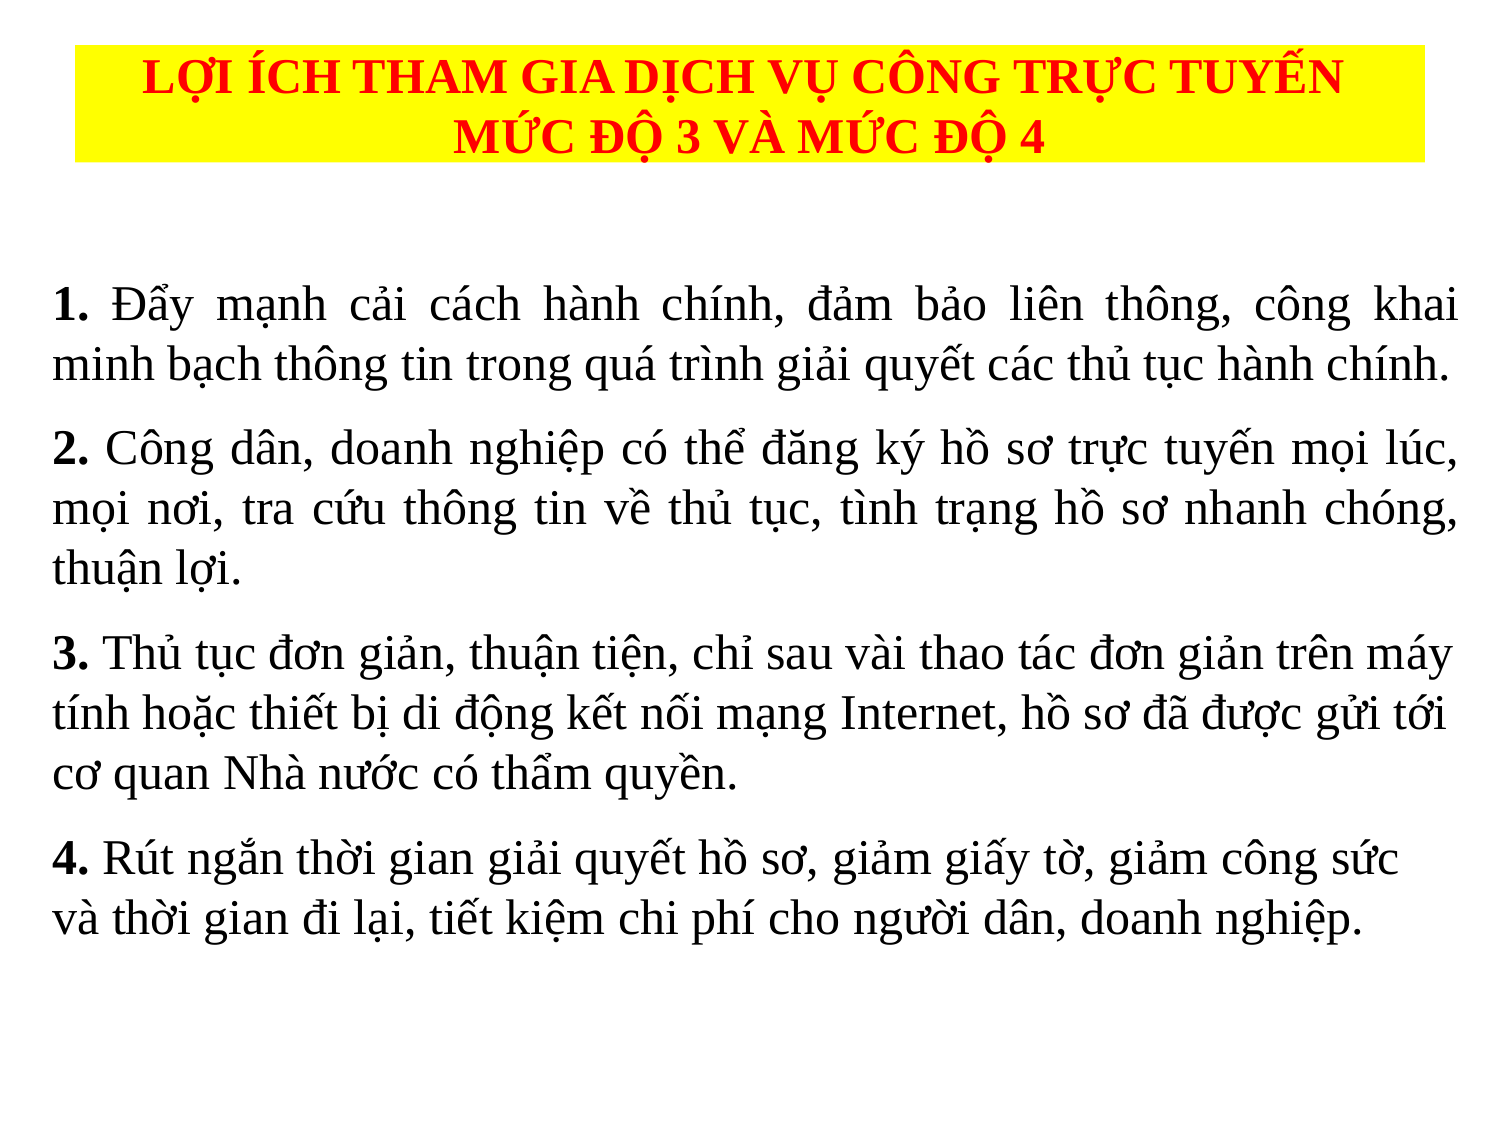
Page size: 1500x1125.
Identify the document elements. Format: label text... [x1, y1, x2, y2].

title LỢI ÍCH THAM GIA DỊCH VỤ CÔNG TRỰC TUYẾN MỨC ĐỘ 3 VÀ MỨC ĐỘ 4 [75, 45, 1425, 163]
text_box 1. Đẩy mạnh cải cách hành chính, đảm bảo liên thông, công khai minh bạch thông tin trong quá trình giải quyết các thủ tục hành chính. 2. Công dân, doanh nghiệp có thể đăng ký hồ sơ trực tuyến mọi lúc, mọi nơi, tra cứu thông tin về thủ tục, tình trạng hồ sơ nhanh chóng, thuận lợi. 3. Thủ tục đơn giản, thuận tiện, chỉ sau vài thao tác đơn giản trên máy tính hoặc thiết bị di động kết nối mạng Internet, hồ sơ đã được gửi tới cơ quan Nhà nước có thẩm quyền. 4. Rút ngắn thời gian giải quyết hồ sơ, giảm giấy tờ, giảm công sức và thời gian đi lại, tiết kiệm chi phí cho người dân, doanh nghiệp. [37, 262, 1475, 953]
